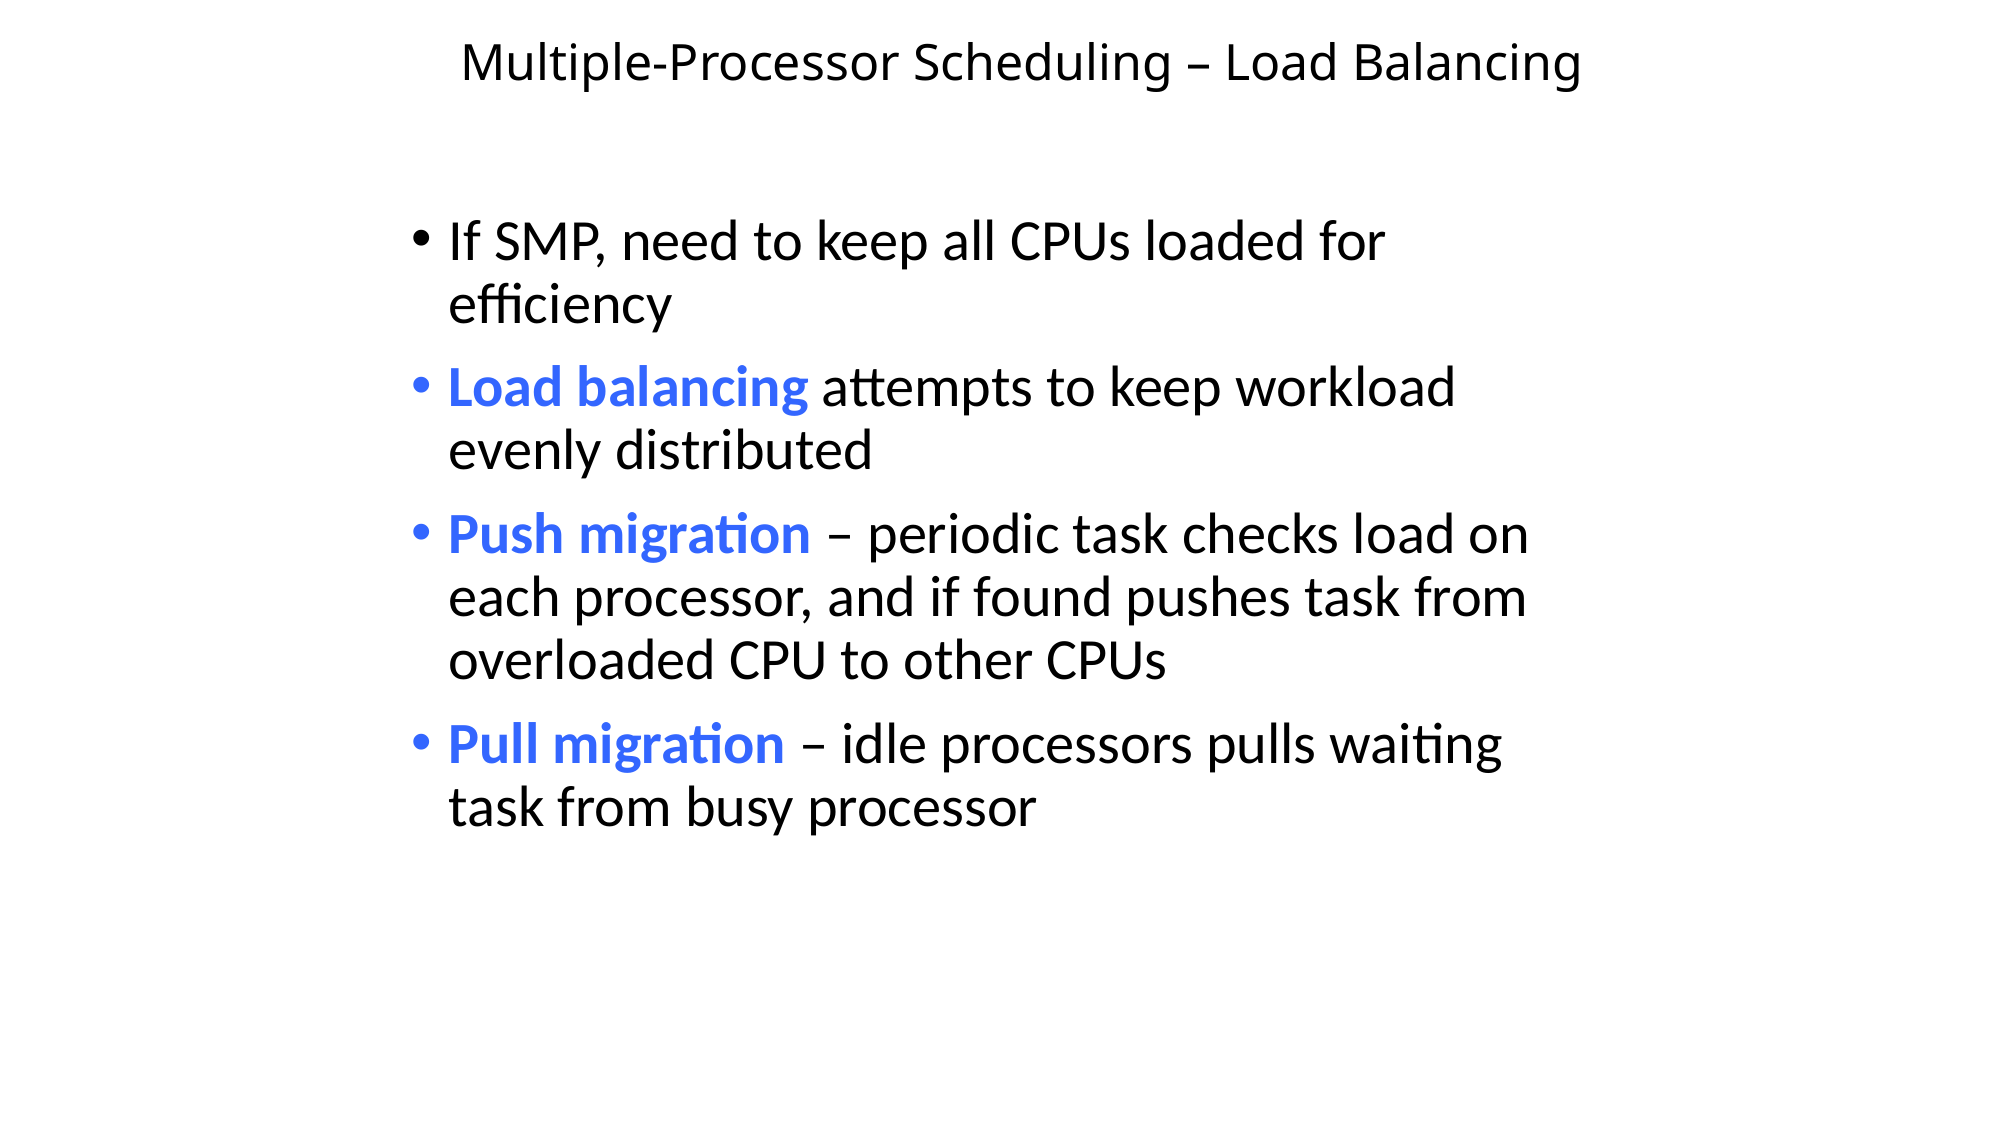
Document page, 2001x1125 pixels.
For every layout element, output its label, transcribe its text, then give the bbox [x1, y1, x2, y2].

title Multiple-Processor Scheduling – Load Balancing [445, 16, 1713, 112]
list If SMP, need to keep all CPUs loaded for efficiency Load balancing attempts to keep workload evenly distributed Push migration – periodic task checks load on each processor, and if found pushes task from overloaded CPU to other CPUs Pull migration – idle processors pulls waiting task from busy processor [396, 202, 1546, 992]
